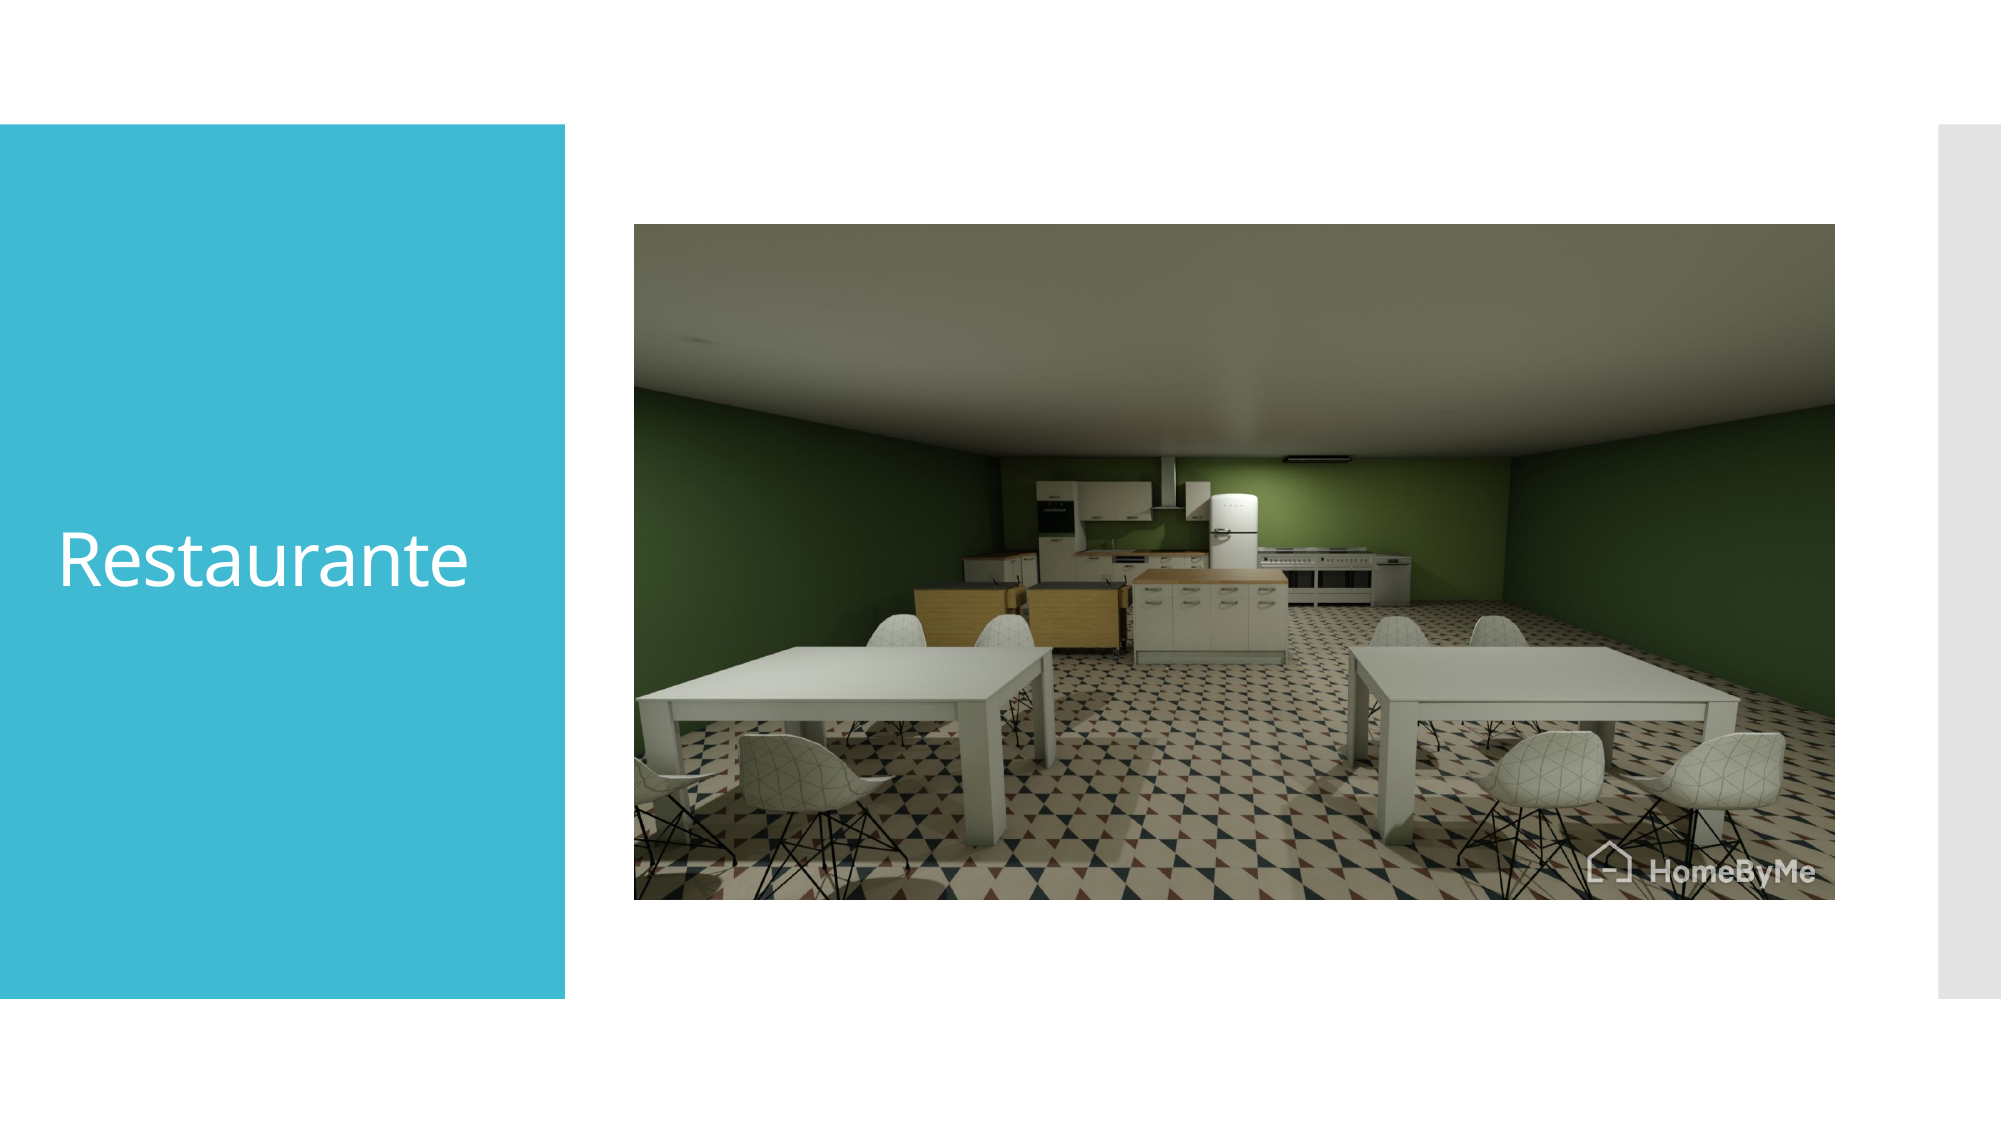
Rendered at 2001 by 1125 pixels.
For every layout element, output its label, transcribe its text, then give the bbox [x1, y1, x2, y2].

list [634, 223, 1835, 900]
title Restaurante [41, 184, 525, 940]
